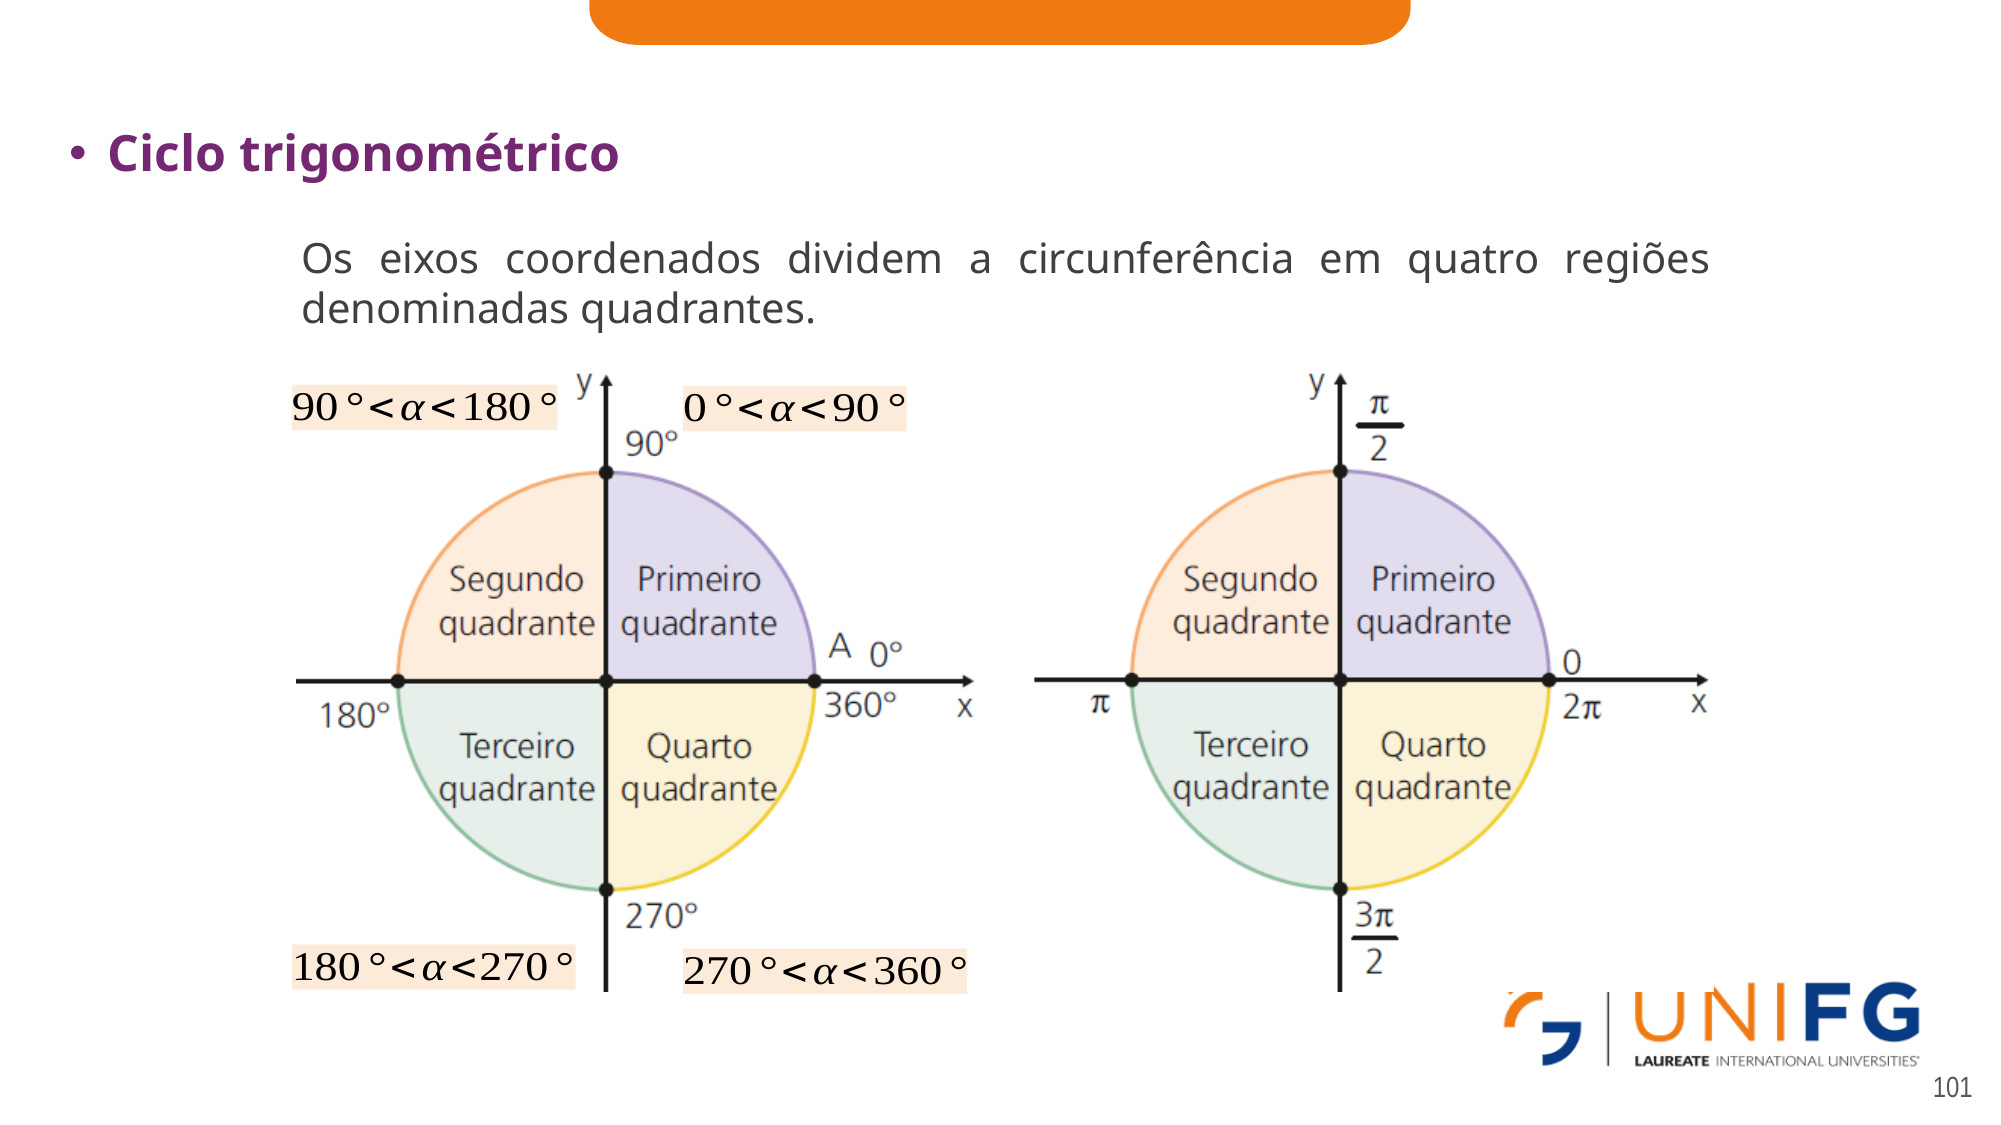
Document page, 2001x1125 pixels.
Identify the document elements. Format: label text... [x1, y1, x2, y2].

picture [1494, 1019, 1928, 1074]
list Ciclo trigonométrico [55, 120, 1945, 1019]
picture [296, 368, 1714, 992]
text_box Os eixos coordenados dividem a circunferência em quatro regiões denominadas quadrantes. [286, 224, 1726, 340]
